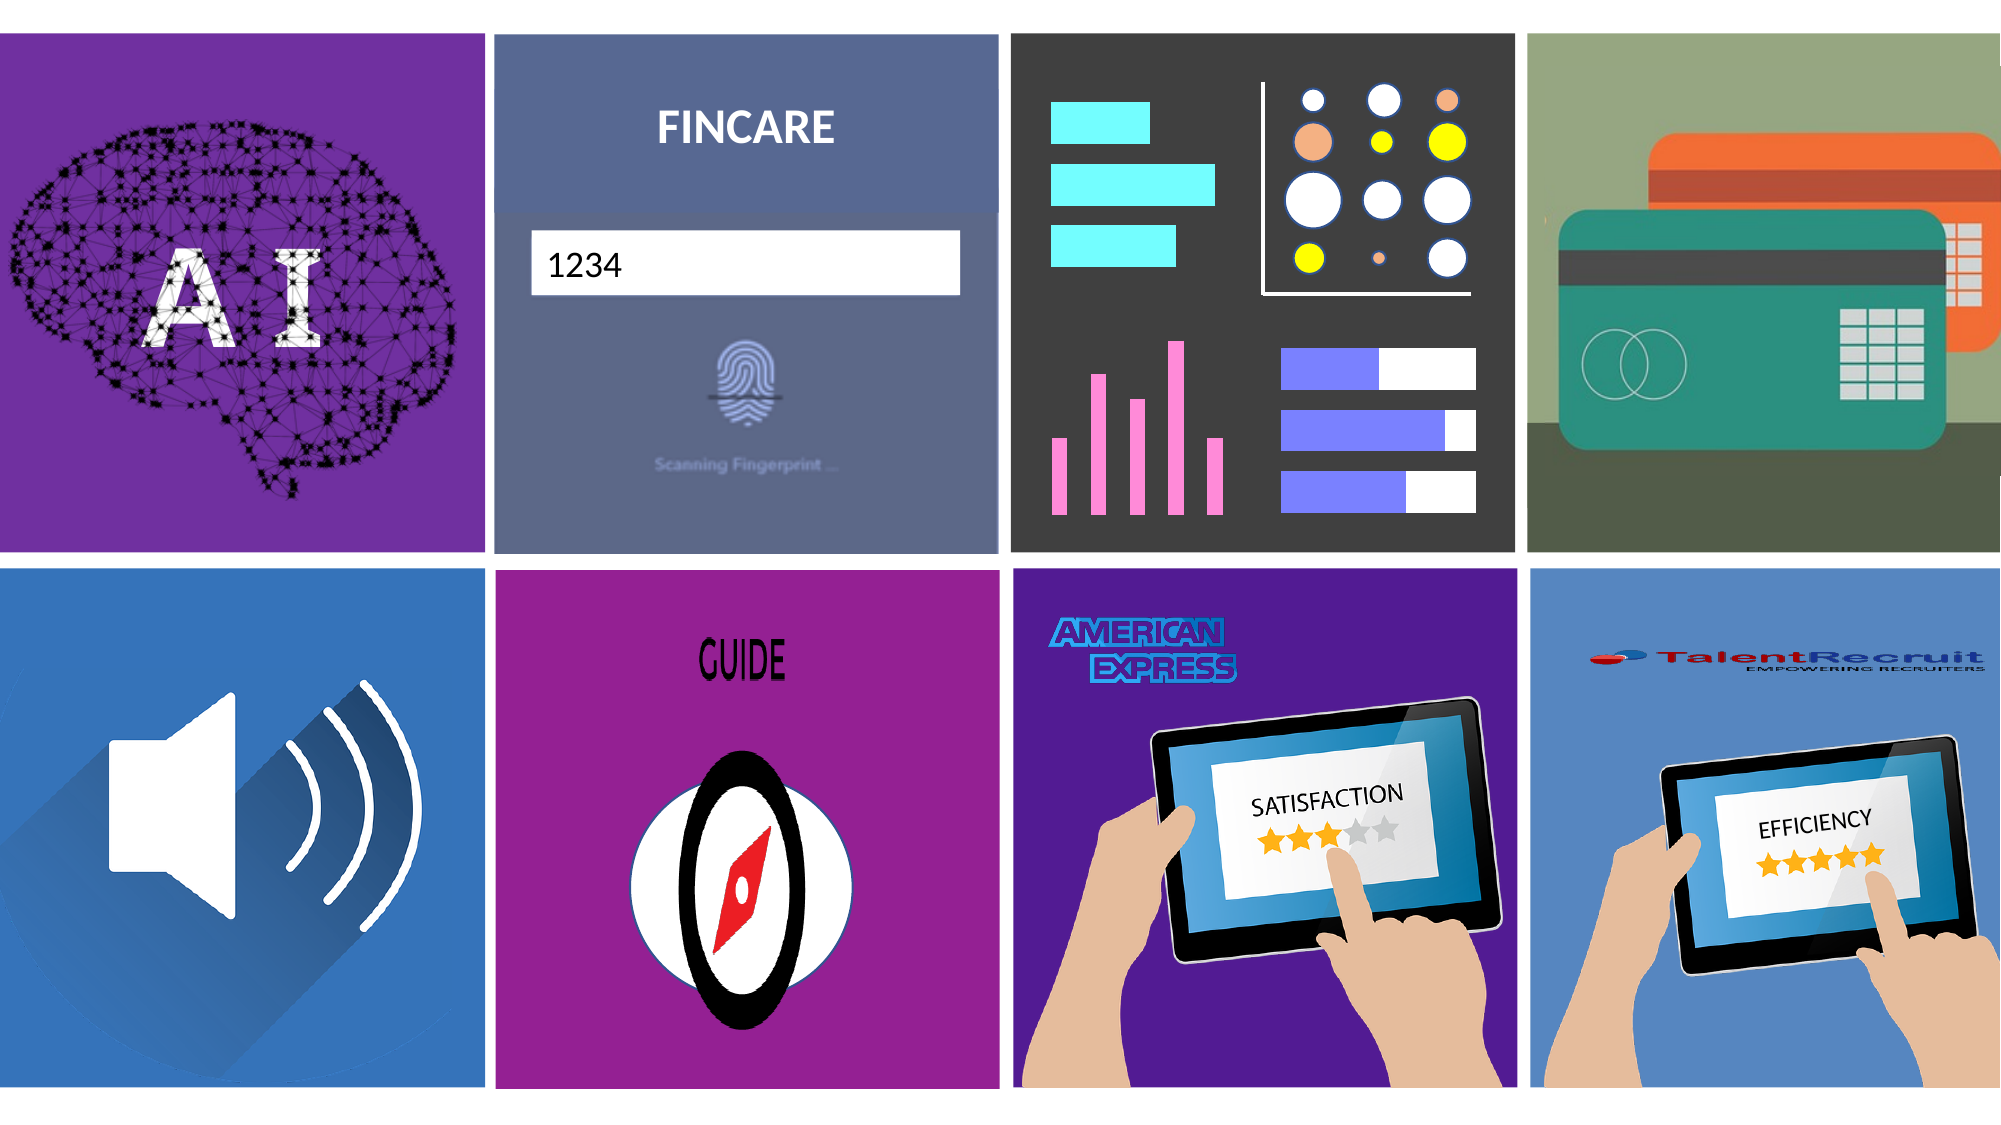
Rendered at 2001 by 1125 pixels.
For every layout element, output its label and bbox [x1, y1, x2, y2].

text_box [494, 34, 999, 554]
text_box [0, 568, 486, 1088]
text_box [1530, 568, 2000, 1088]
text_box [1010, 33, 1516, 553]
text_box [1013, 568, 1518, 1088]
text_box [495, 569, 1000, 1089]
text_box [1527, 33, 2000, 553]
text_box [0, 33, 486, 553]
